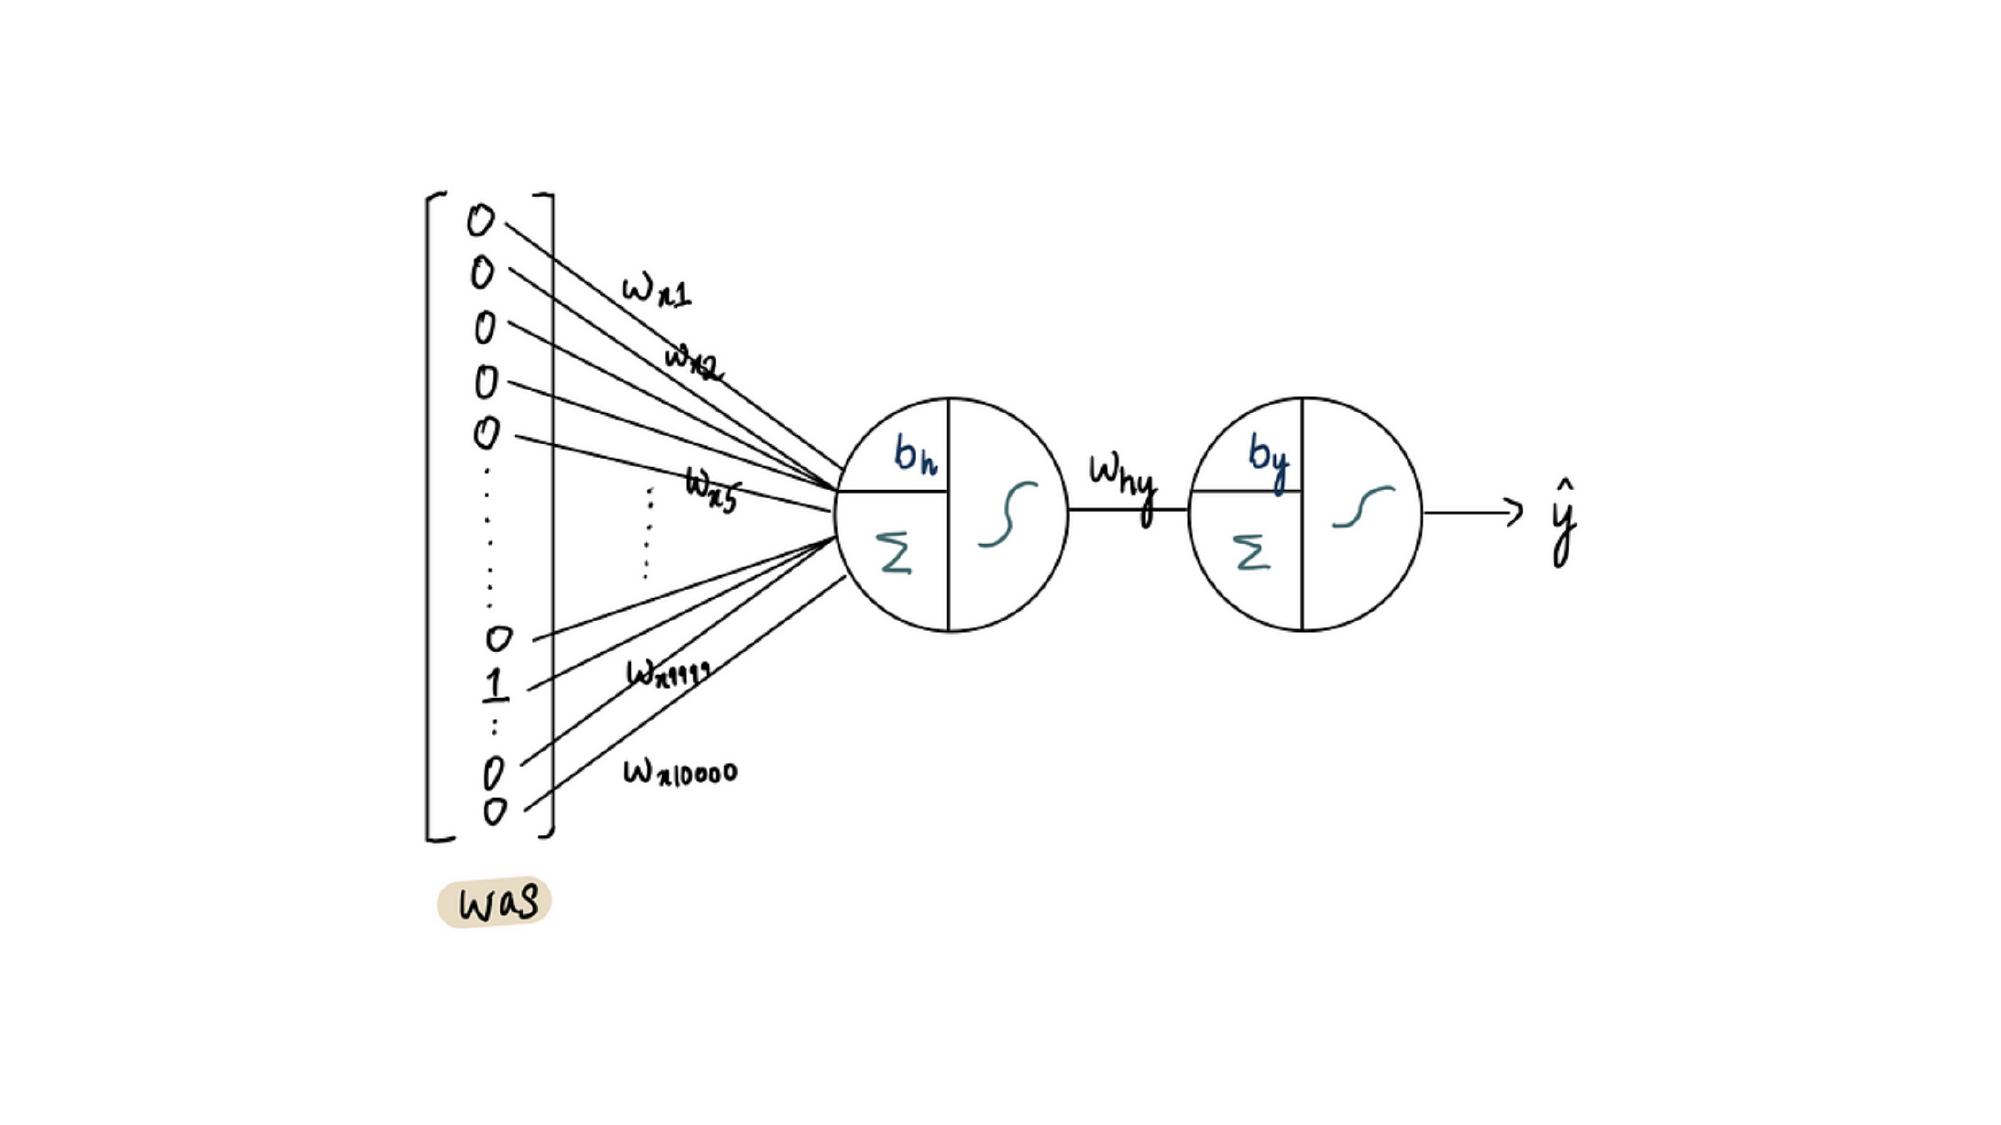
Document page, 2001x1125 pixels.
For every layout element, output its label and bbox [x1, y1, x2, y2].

picture [362, 166, 1638, 959]
